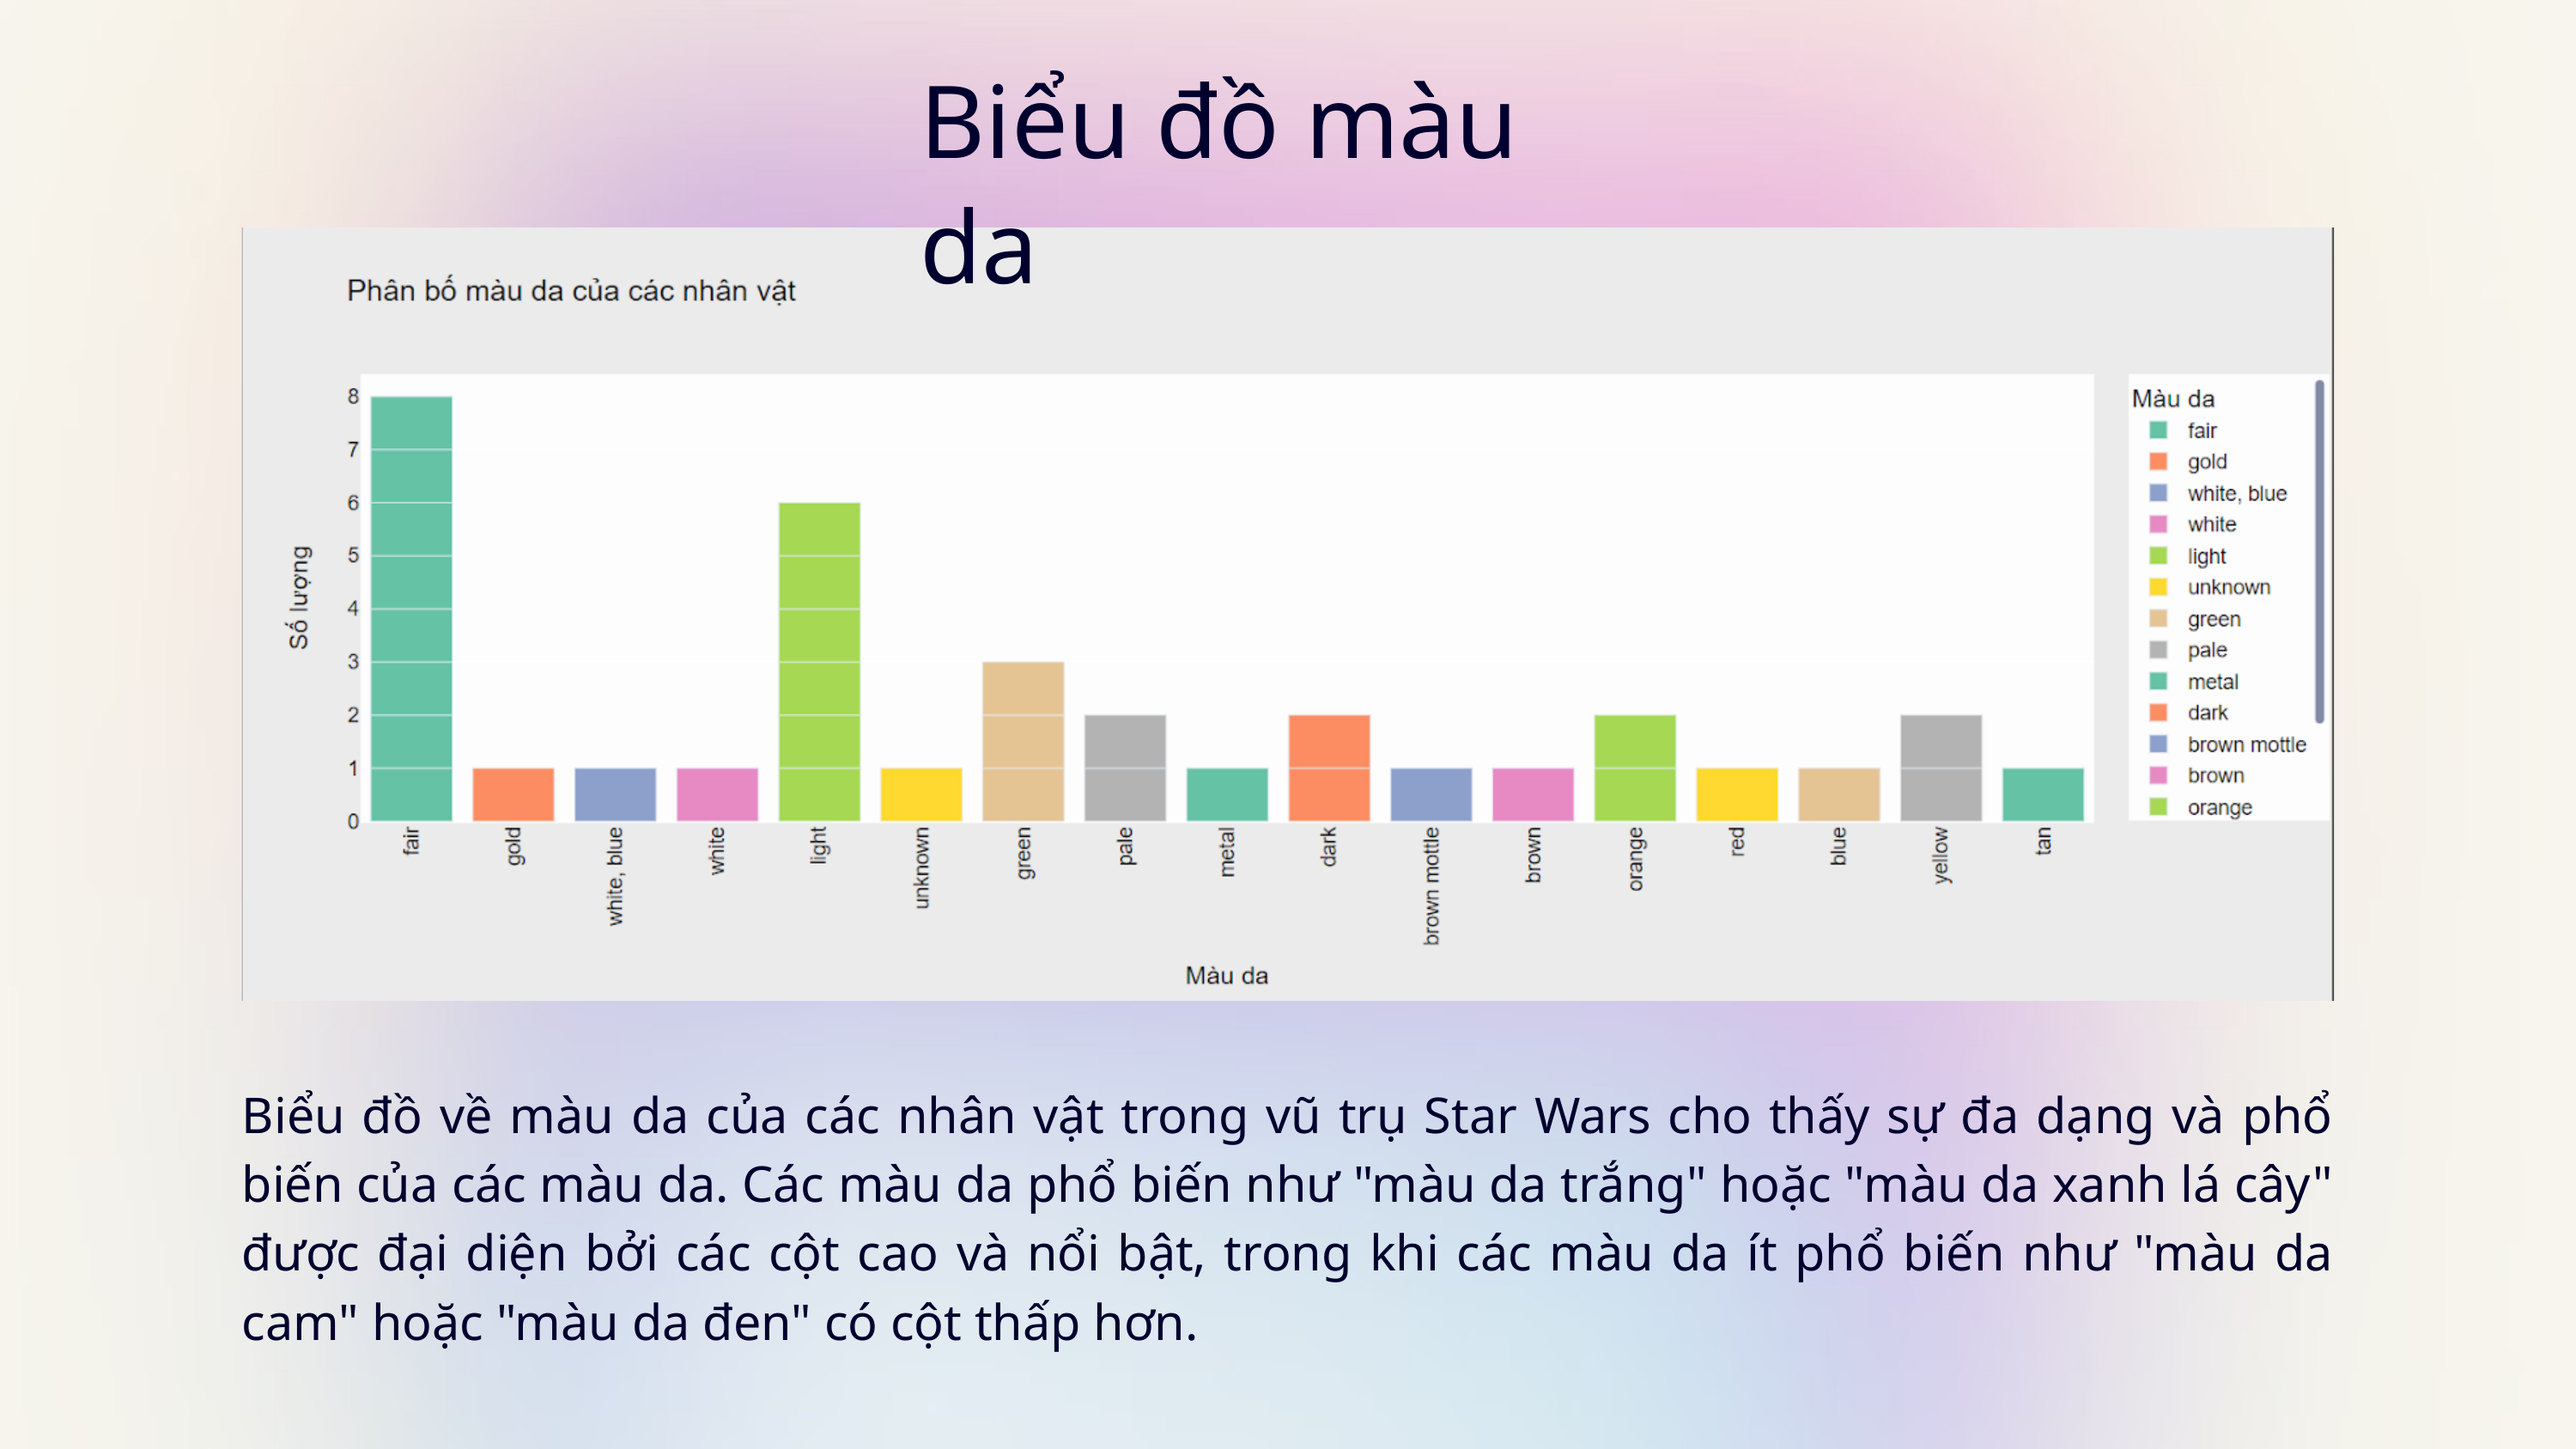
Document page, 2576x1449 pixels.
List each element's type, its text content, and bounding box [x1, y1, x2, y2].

text_box Biểu đồ về màu da của các nhân vật trong vũ trụ Star Wars cho thấy sự đa dạng và phổ biến của các màu da. Các màu da phổ biến như "màu da trắng" hoặc "màu da xanh lá cây" được đại diện bởi các cột cao và nổi bật, trong khi các màu da ít phổ biến như "màu da cam" hoặc "màu da đen" có cột thấp hơn. [241, 1073, 2335, 1350]
text_box [0, 0, 2576, 1449]
text_box Biểu đồ màu da [920, 52, 1656, 304]
text_box [241, 227, 2335, 1001]
